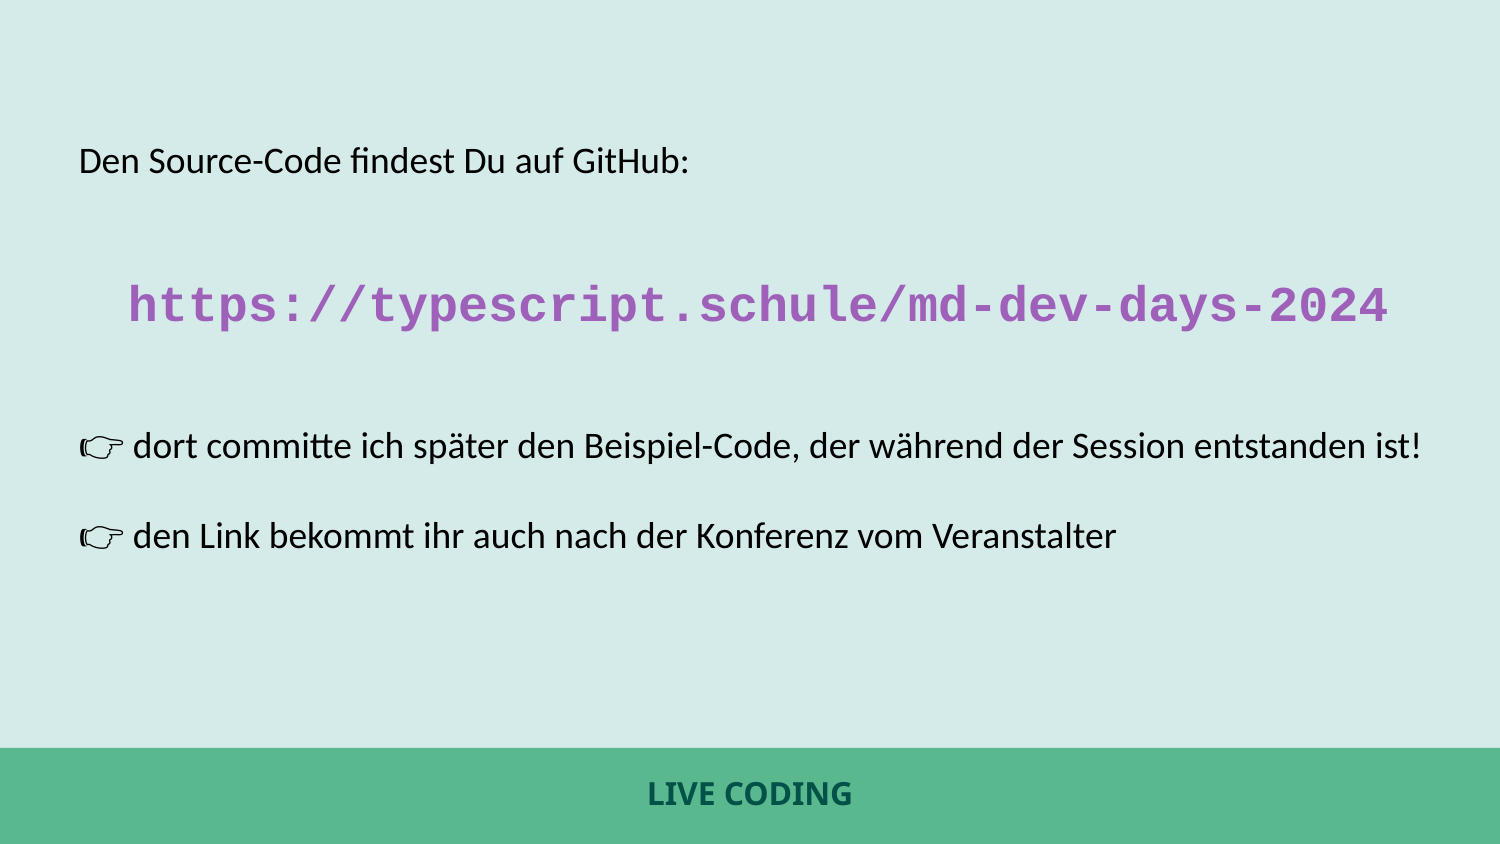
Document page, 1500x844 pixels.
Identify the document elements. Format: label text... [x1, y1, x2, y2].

title Live Coding [0, 746, 1500, 844]
text_box Den Source-Code findest Du auf GitHub: https://typescript.schule/md-dev-days-2024 👉 dort committe ich später den Beispiel-Code, der während der Session entstanden ist! 👉 den Link bekommt ihr auch nach der Konferenz vom Veranstalter [63, 129, 1482, 564]
